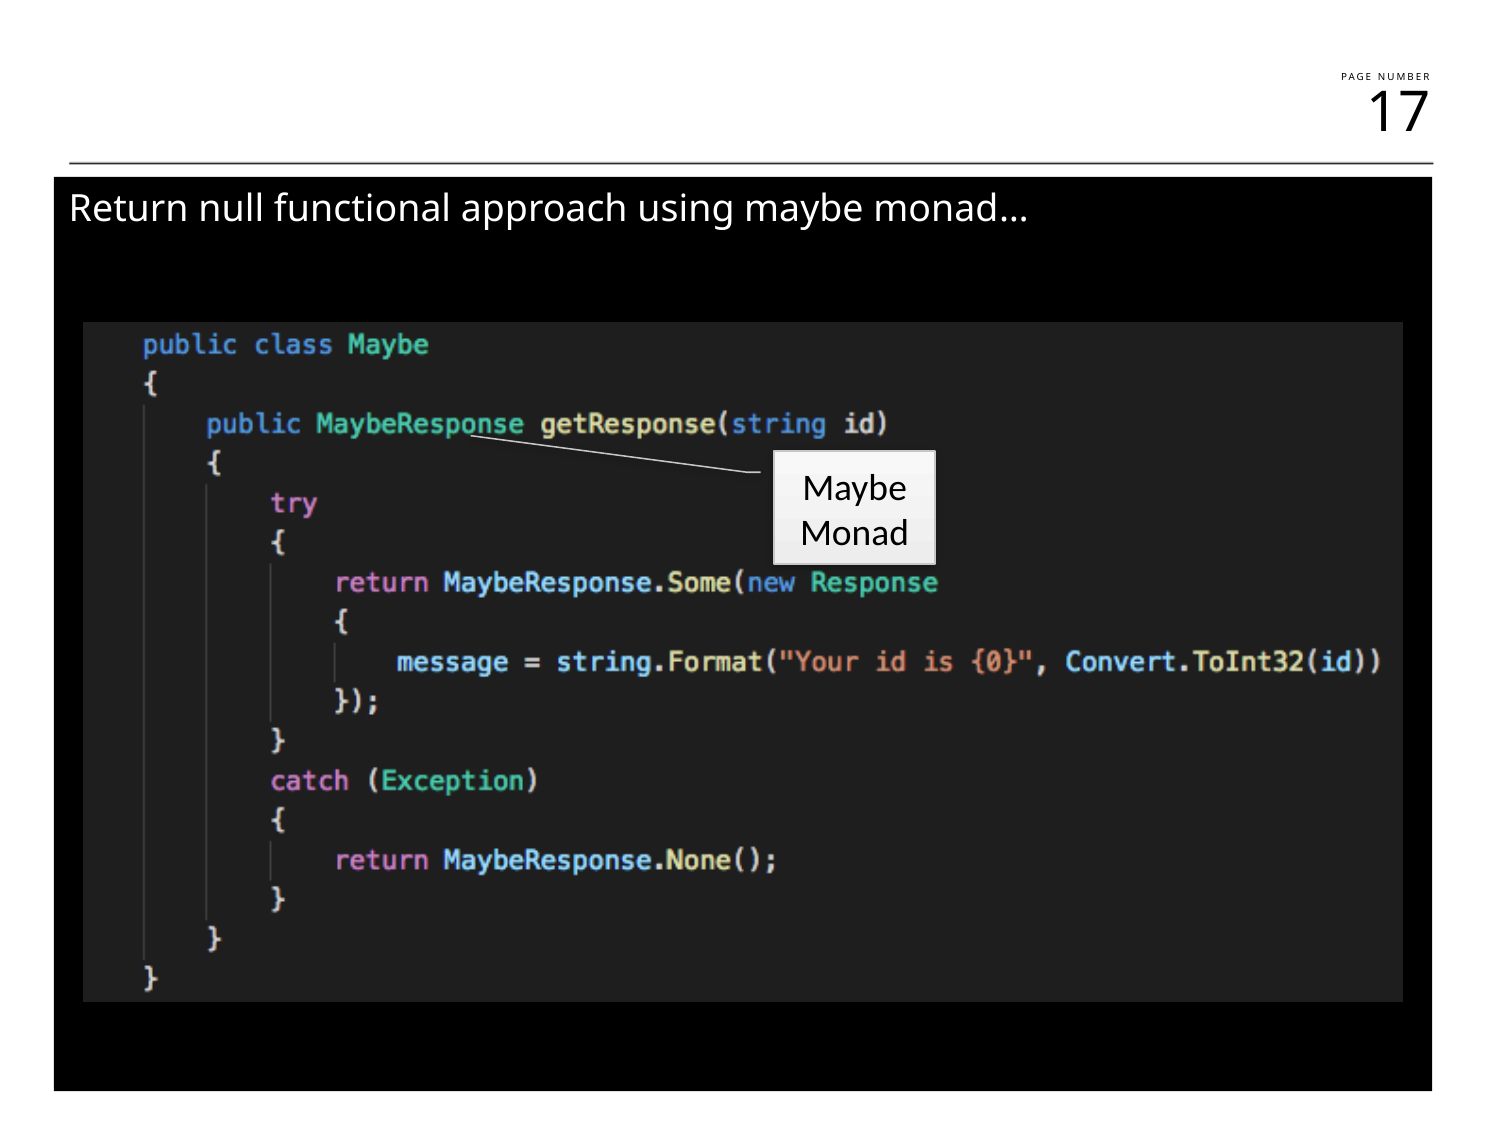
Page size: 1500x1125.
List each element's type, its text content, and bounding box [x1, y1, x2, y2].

picture [83, 322, 1403, 1003]
list Return null functional approach using maybe monad… [53, 176, 1433, 1092]
